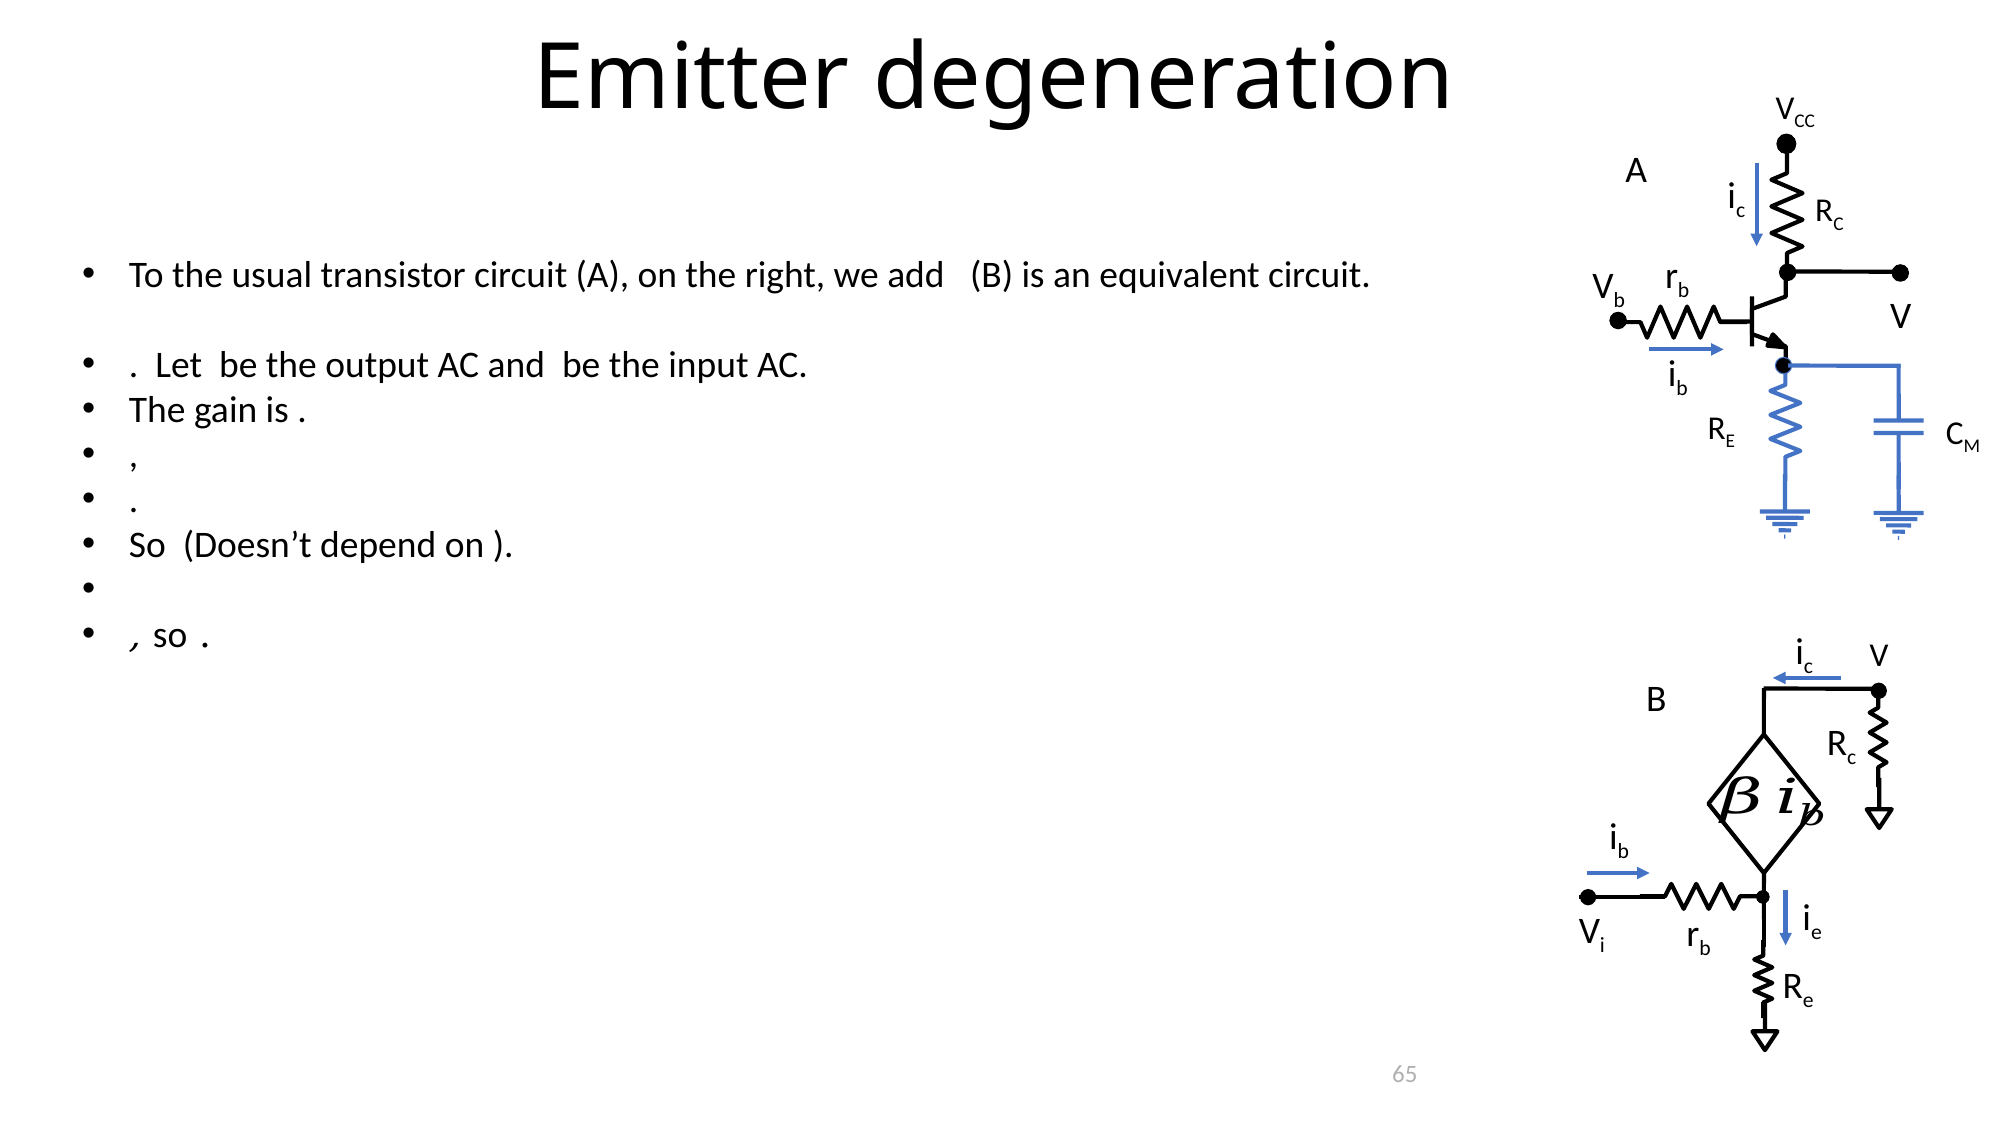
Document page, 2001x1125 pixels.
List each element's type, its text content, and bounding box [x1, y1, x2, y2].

slide_number 65 [1074, 738, 1425, 1125]
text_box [1577, 78, 1997, 538]
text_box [1564, 619, 1940, 1051]
text_box Emitter degeneration [17, 16, 1972, 127]
